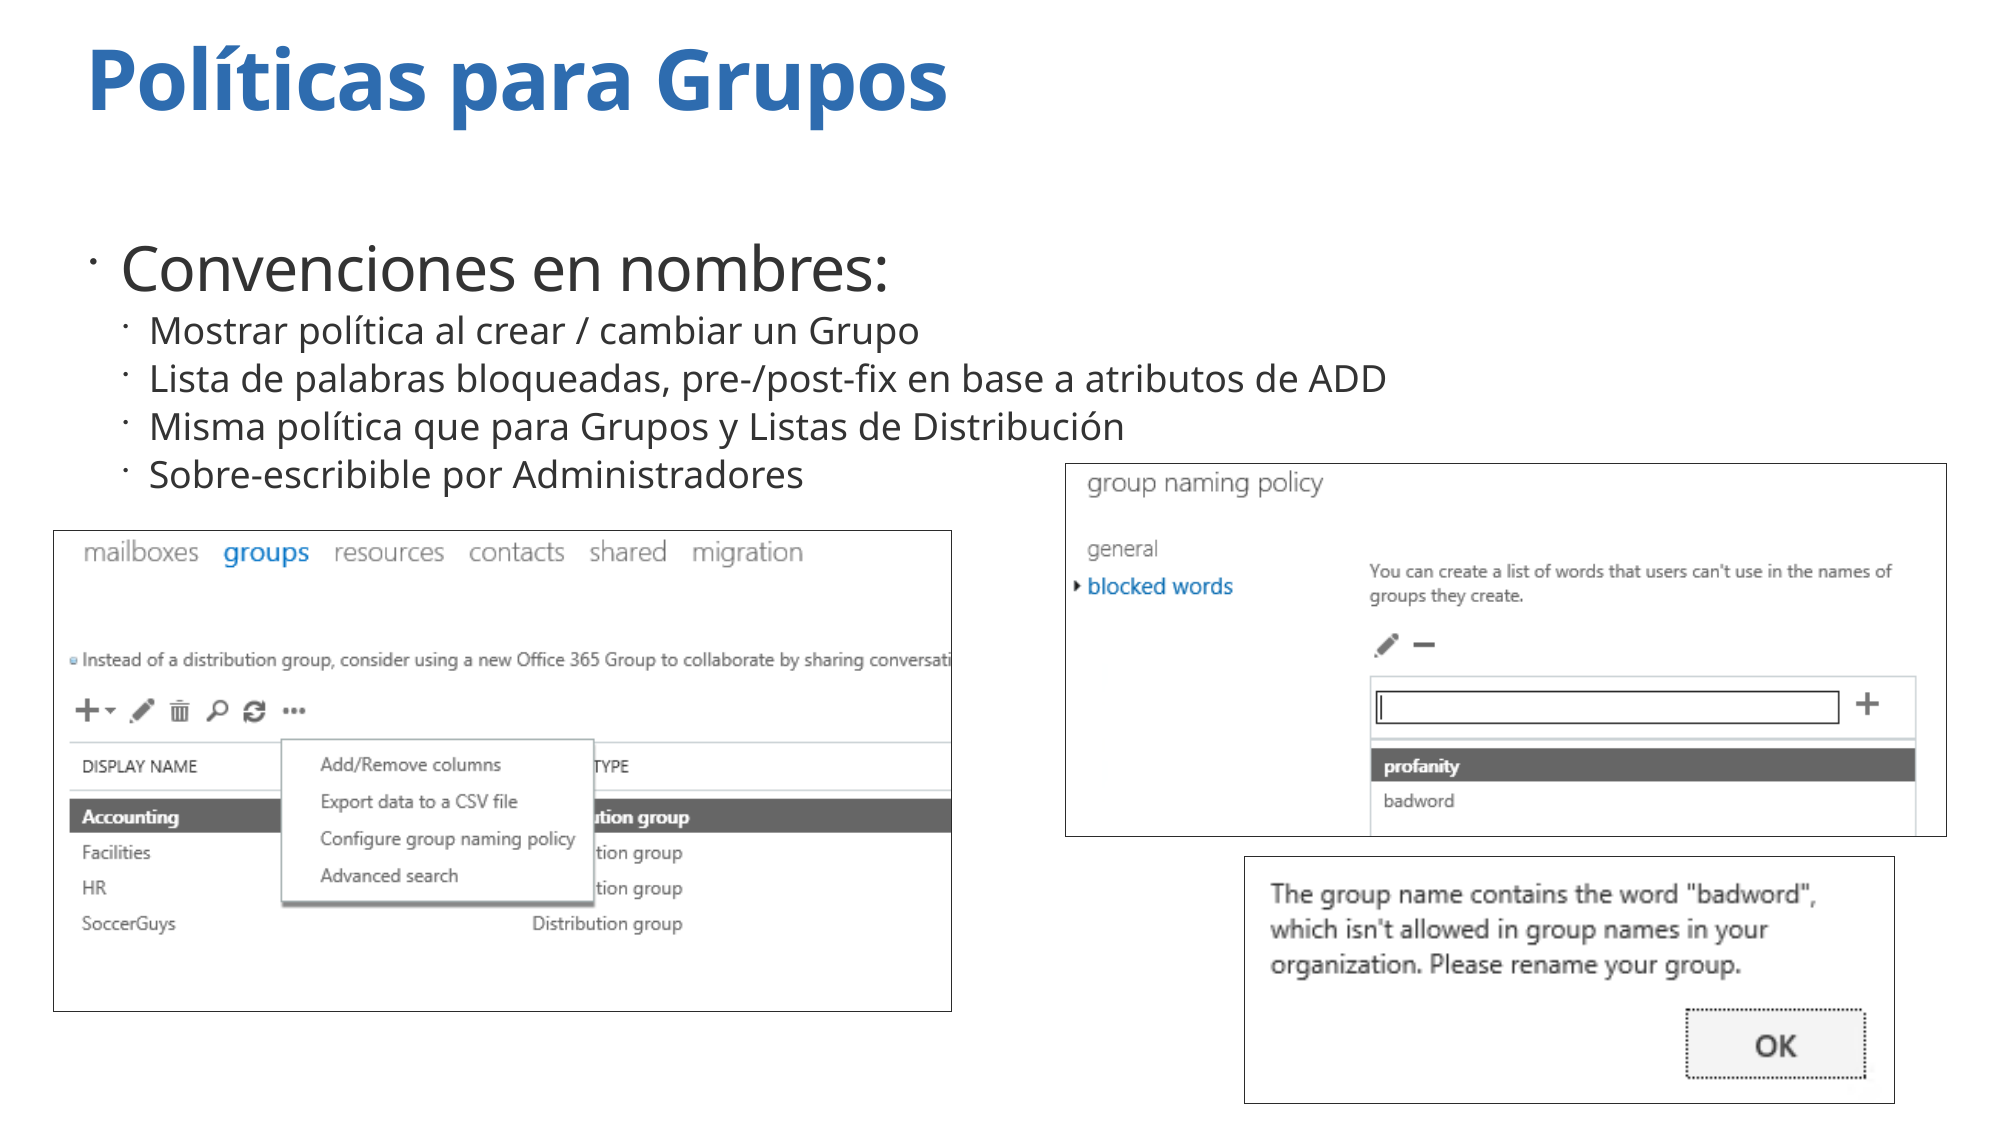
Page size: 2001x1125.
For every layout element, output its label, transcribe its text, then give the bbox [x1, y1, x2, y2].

title Políticas para Grupos [85, 37, 1915, 161]
picture [53, 529, 952, 1012]
list Convenciones en nombres: Mostrar política al crear / cambiar un Grupo Lista de palabras bloqueadas, pre-/post-fix en base a atributos de ADD Misma política que para Grupos y Listas de Distribución Sobre-escribible por Administradores [85, 237, 1915, 573]
picture [1244, 855, 1895, 1104]
picture [1065, 463, 1947, 838]
